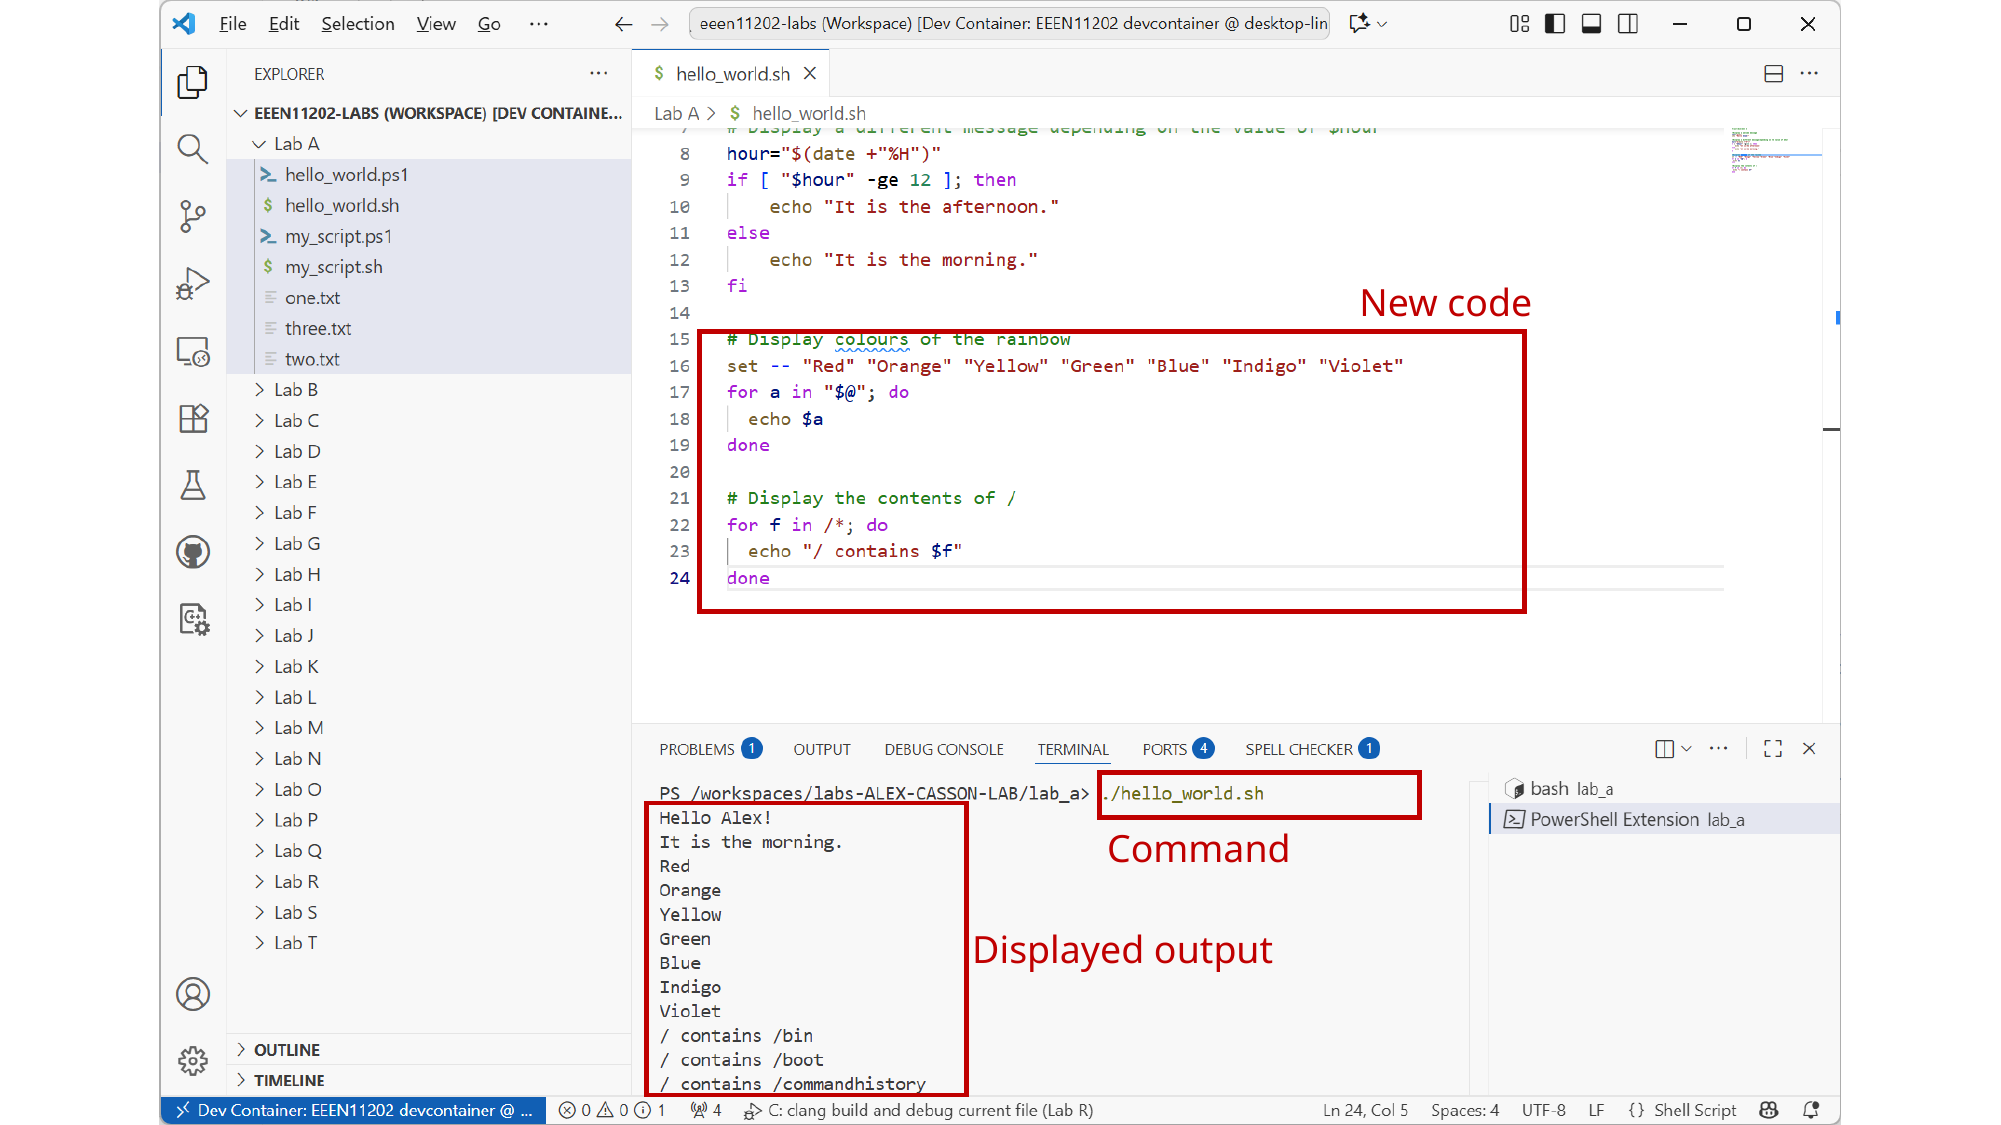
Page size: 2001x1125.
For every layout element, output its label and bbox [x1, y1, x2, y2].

picture [159, 0, 1841, 1125]
